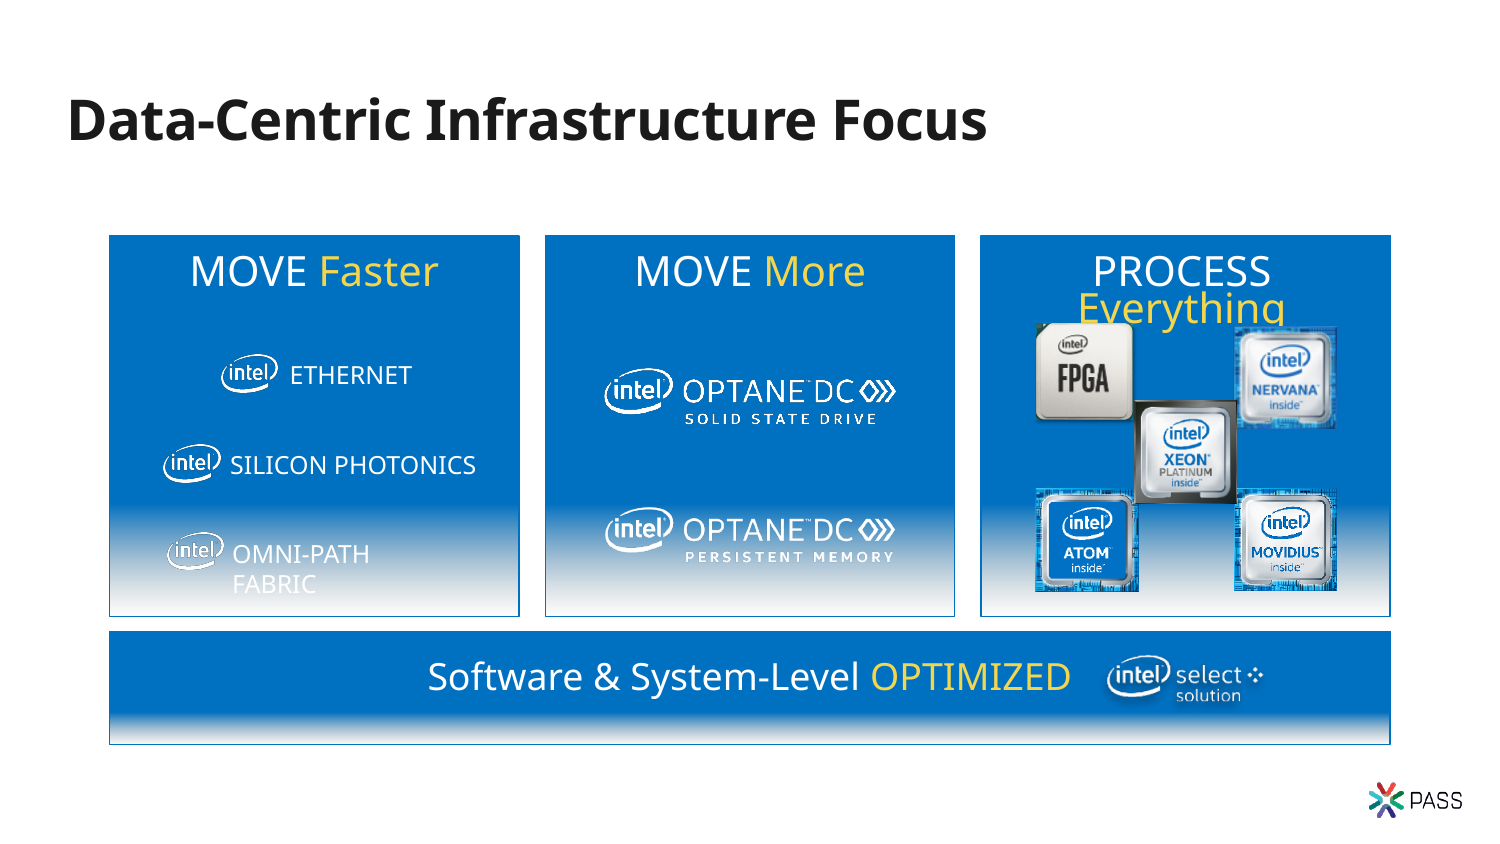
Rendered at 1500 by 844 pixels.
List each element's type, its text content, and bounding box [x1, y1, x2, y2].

picture [603, 505, 897, 563]
picture [1367, 780, 1463, 820]
picture [1033, 318, 1141, 427]
title Data-Centric Infrastructure Focus [51, 71, 1435, 173]
picture [603, 367, 897, 425]
text_box Software & System-Level OPTIMIZED [412, 645, 1088, 705]
picture [1107, 634, 1264, 723]
text_box MOVE More [607, 248, 893, 302]
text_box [221, 352, 415, 399]
text_box [109, 631, 1391, 745]
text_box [166, 531, 462, 578]
text_box PROCESS Everything [971, 248, 1392, 339]
text_box [545, 235, 955, 617]
text_box MOVE Faster [172, 248, 457, 302]
text_box [981, 235, 1391, 248]
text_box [163, 441, 506, 488]
text_box [109, 235, 519, 617]
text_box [1034, 325, 1337, 592]
text_box [981, 339, 1391, 617]
